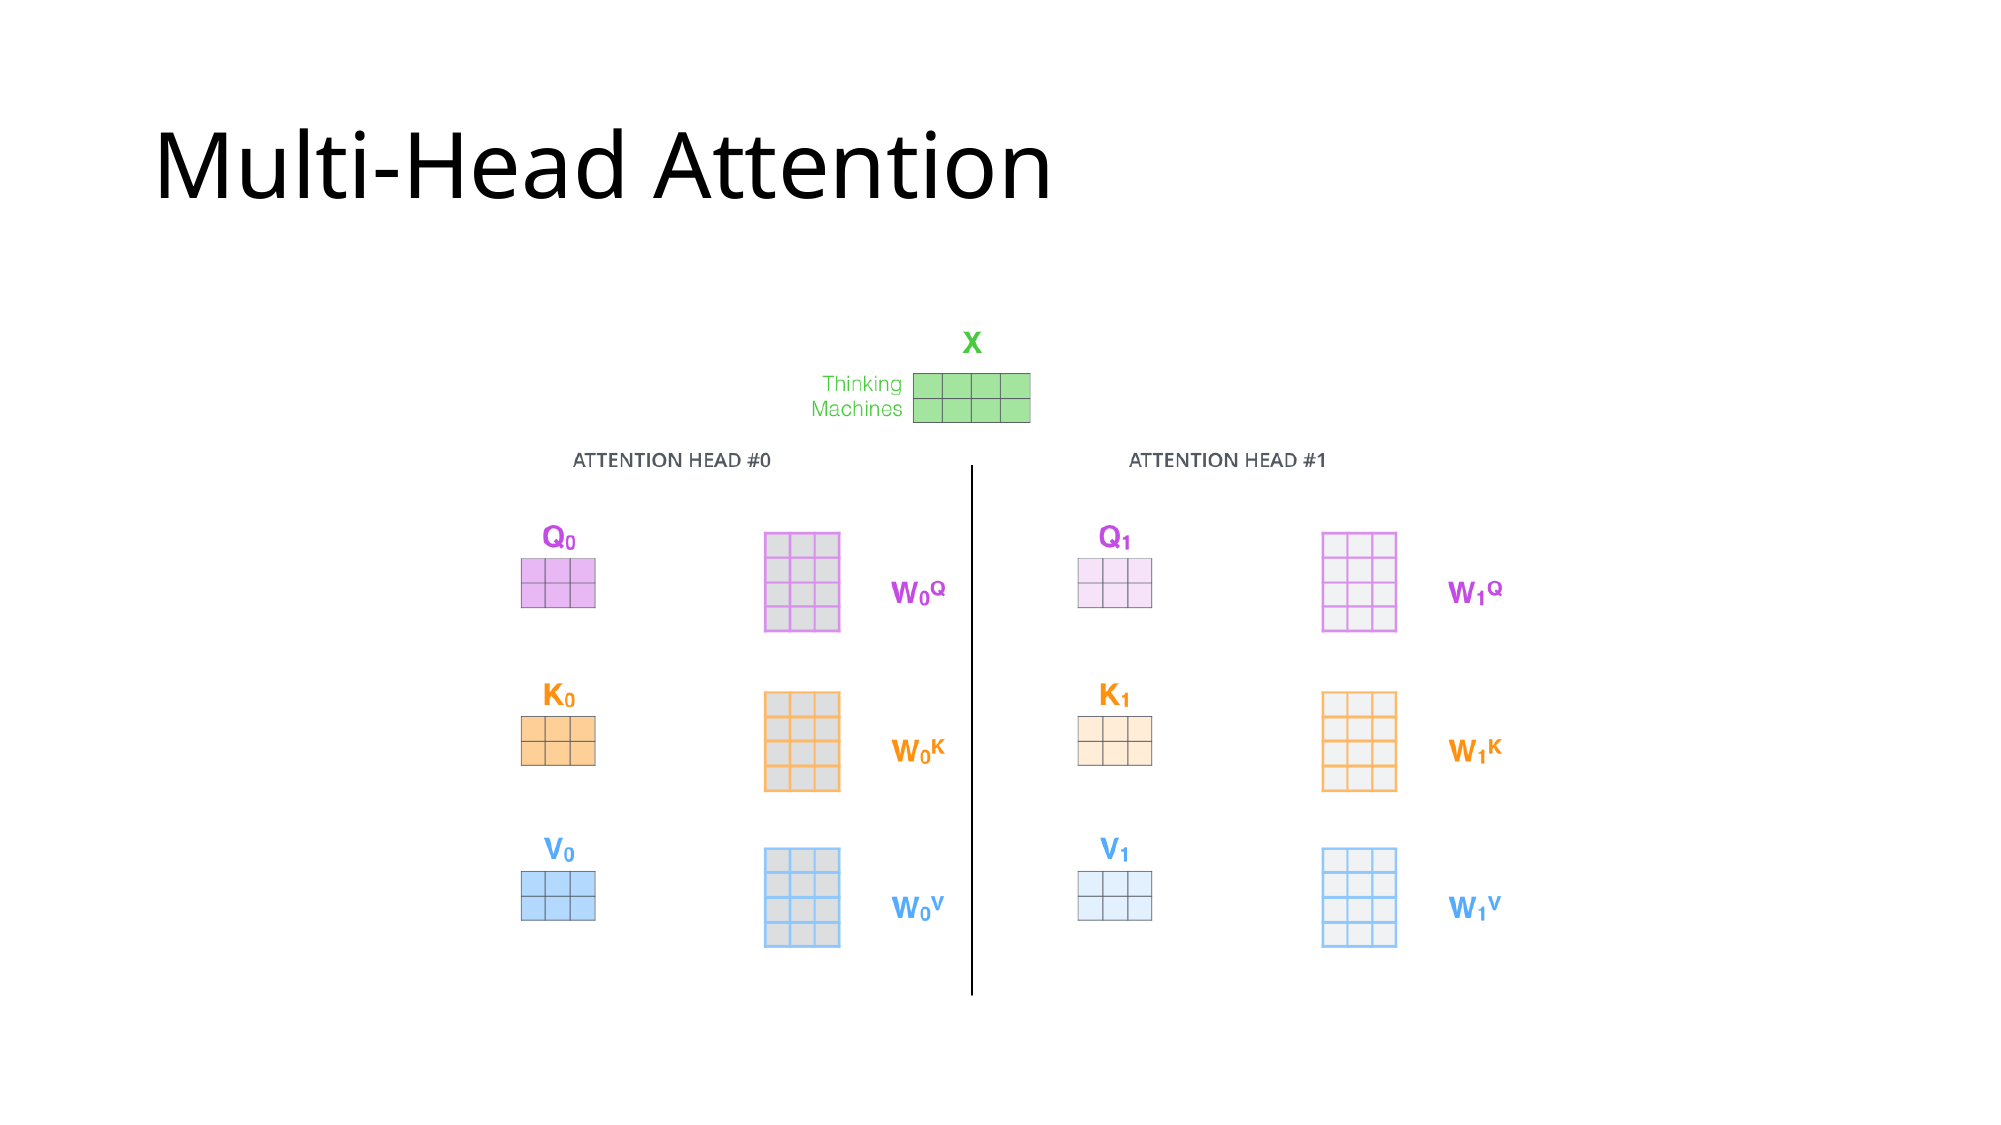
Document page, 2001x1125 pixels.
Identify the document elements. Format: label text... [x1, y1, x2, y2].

picture [420, 317, 1580, 1003]
title Multi-Head Attention [137, 59, 1863, 278]
